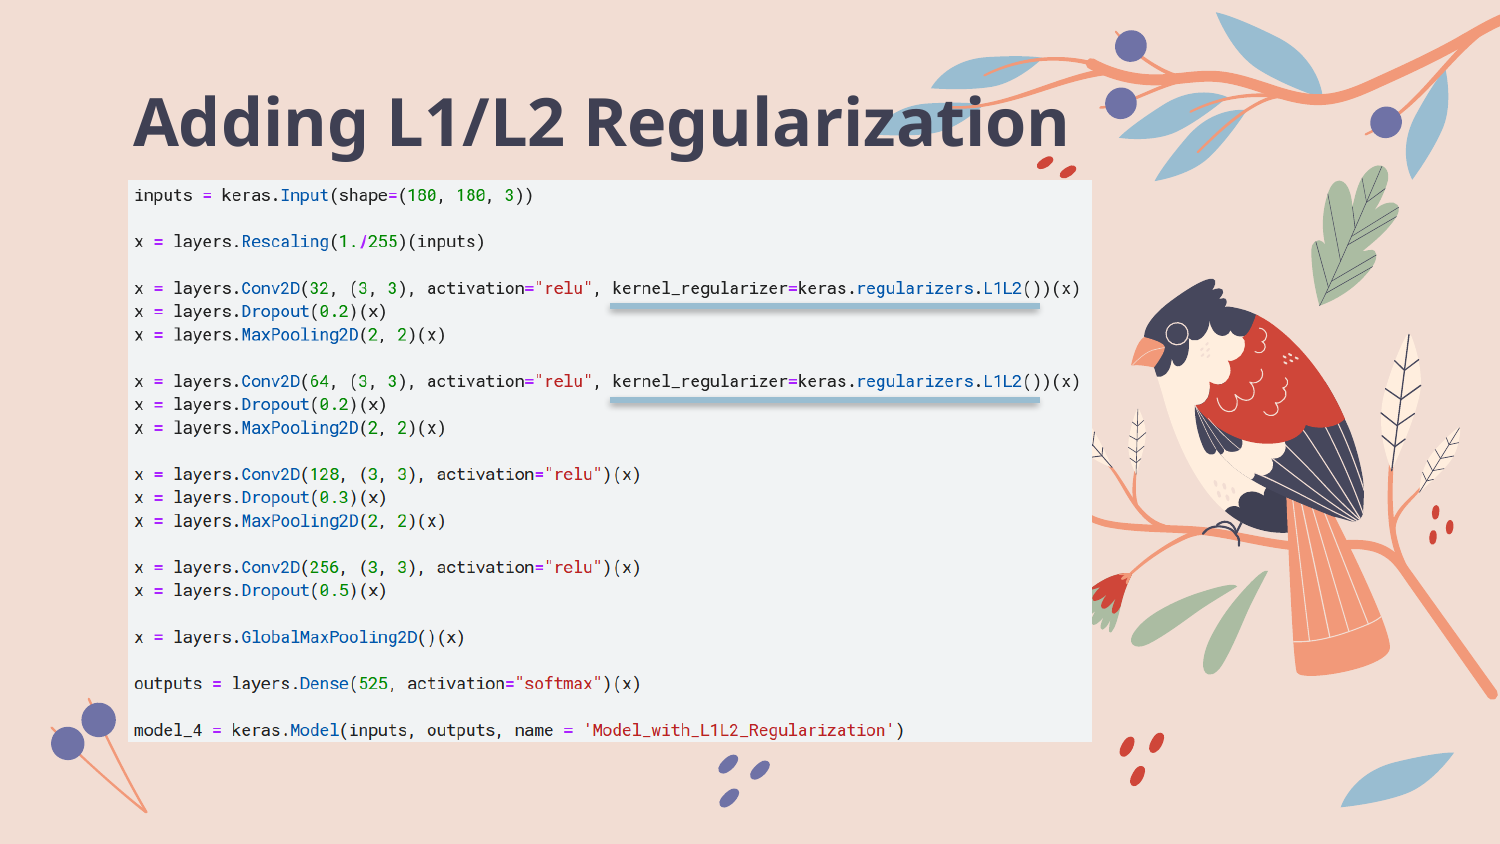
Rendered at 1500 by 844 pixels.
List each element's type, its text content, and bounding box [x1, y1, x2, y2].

picture [127, 180, 1092, 743]
title Adding L1/L2 Regularization [118, 72, 1382, 167]
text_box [968, 133, 1500, 816]
